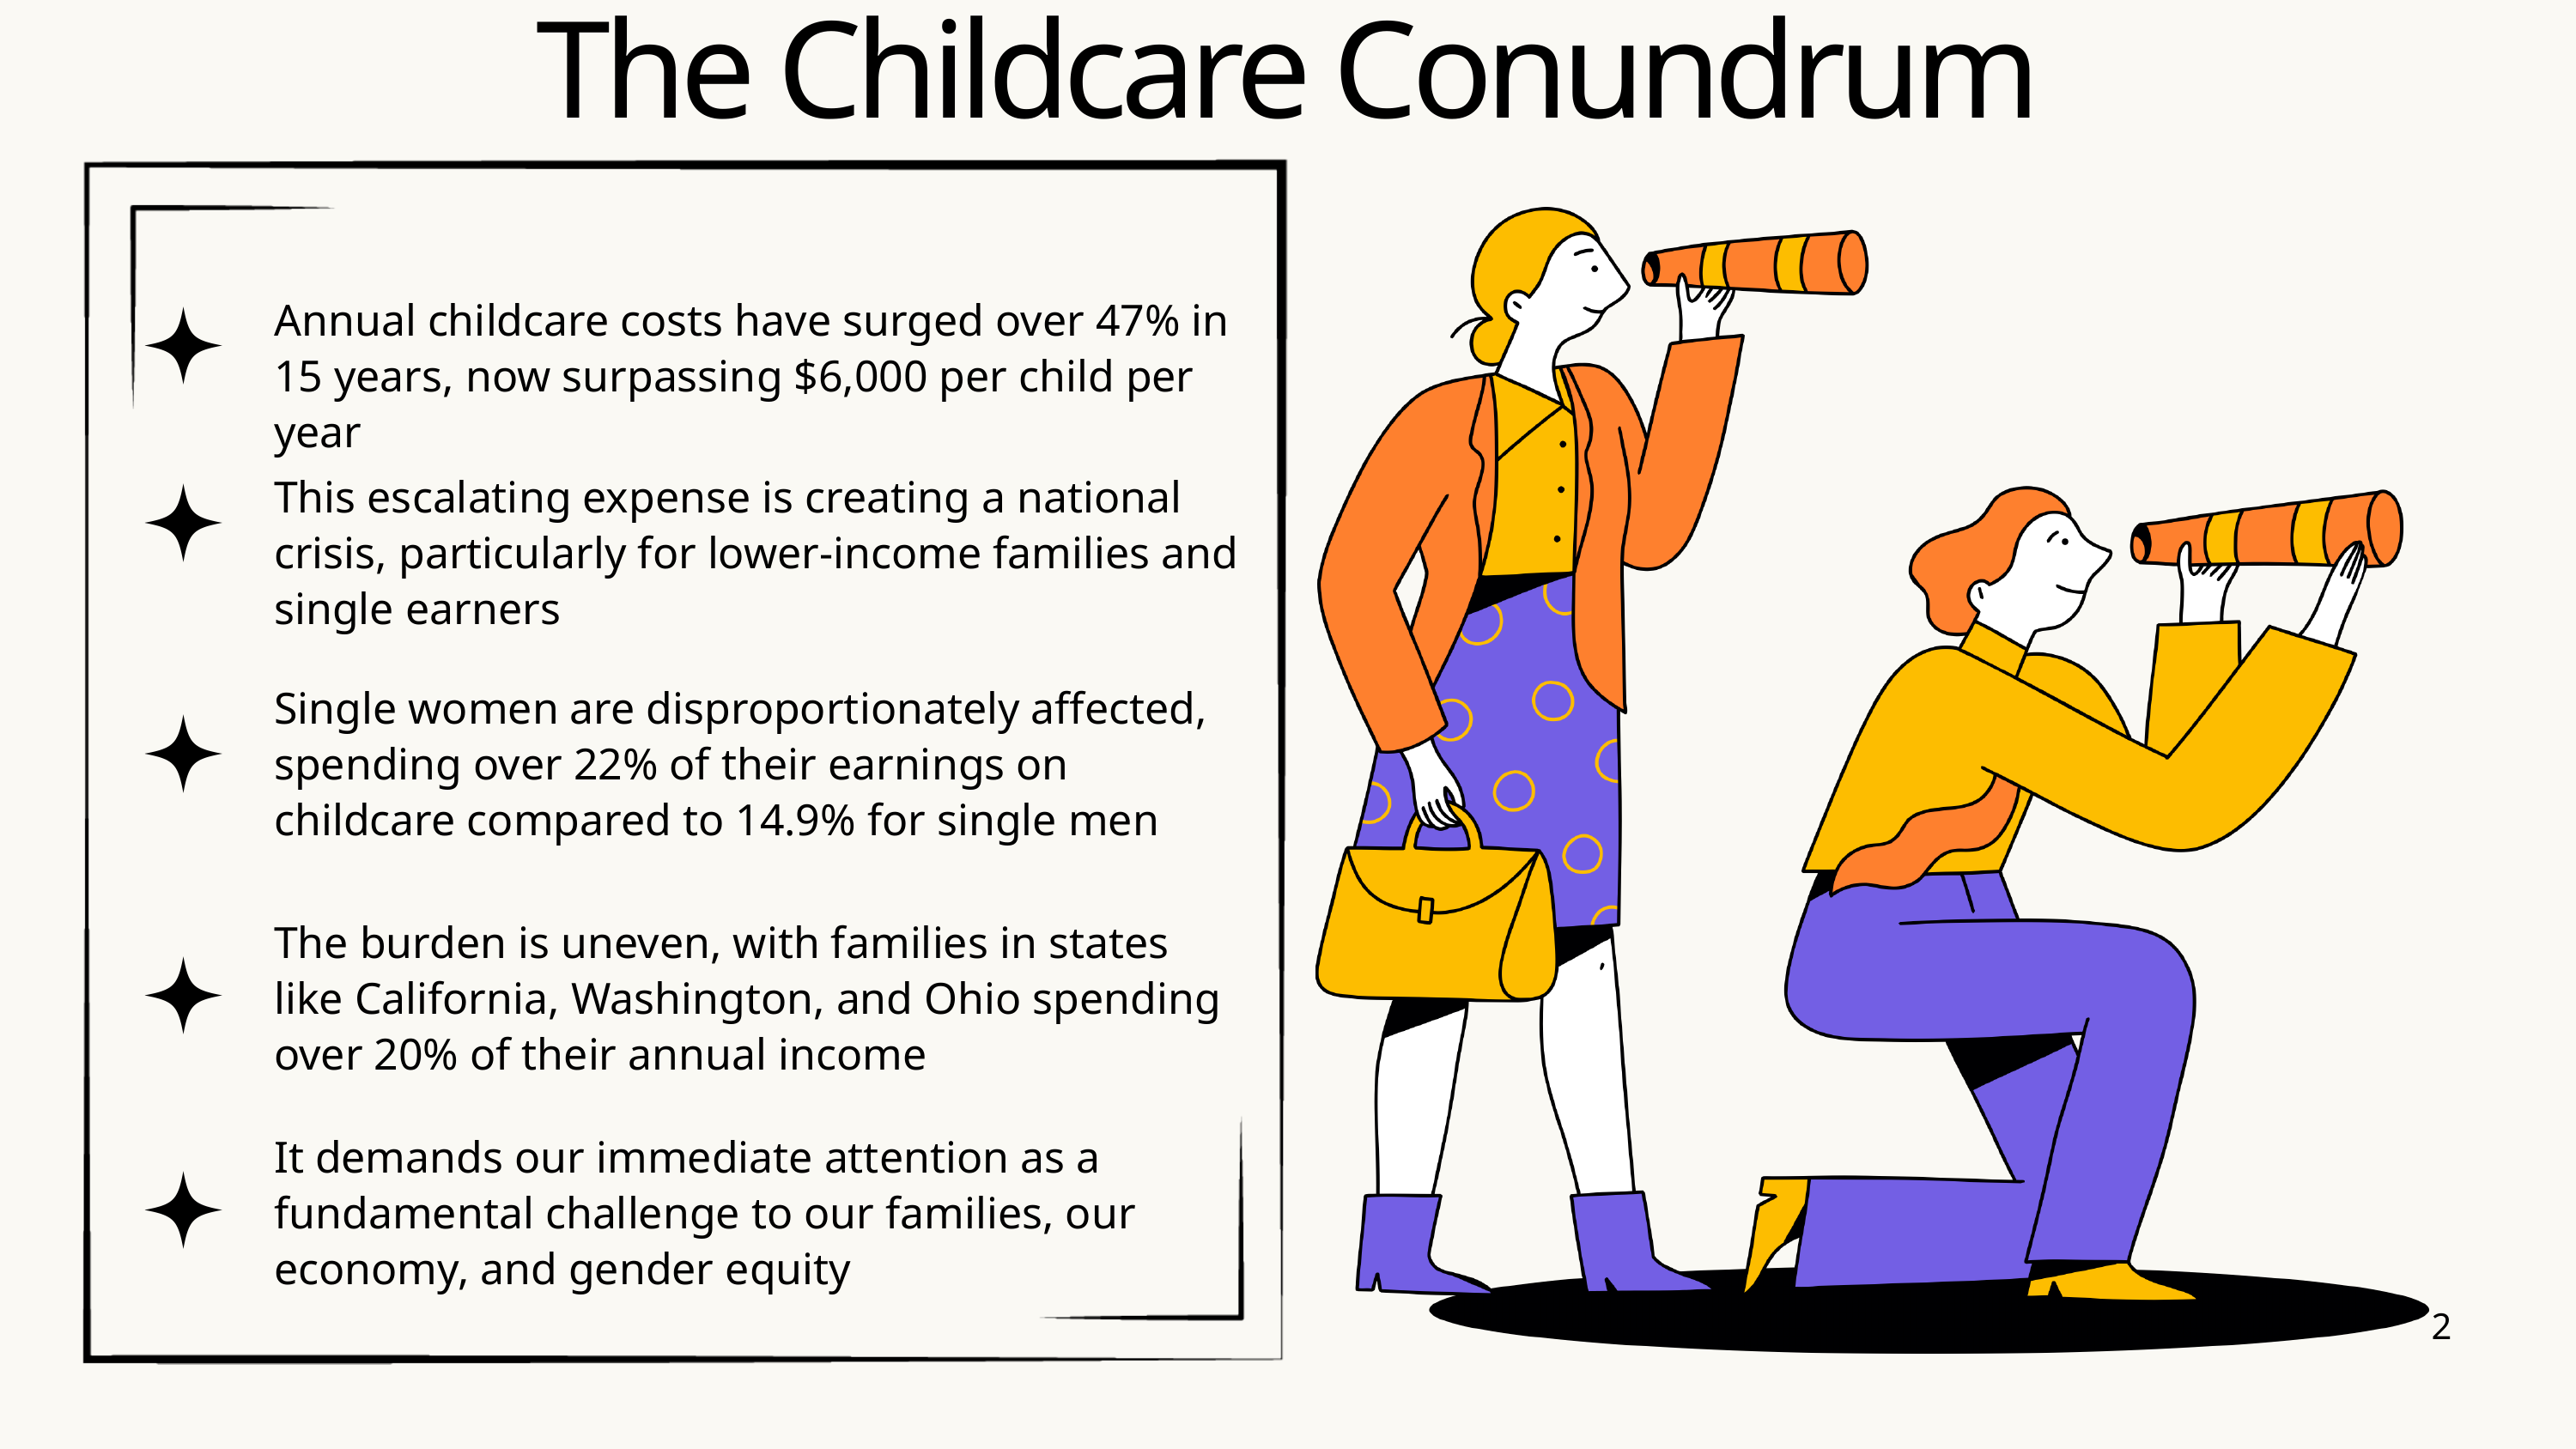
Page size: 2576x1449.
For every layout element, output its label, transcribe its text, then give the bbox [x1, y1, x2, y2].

text_box [144, 483, 222, 562]
text_box [144, 714, 222, 793]
text_box It demands our immediate attention as a fundamental challenge to our families, our economy, and gender equity [274, 1125, 1242, 1294]
text_box The burden is uneven, with families in states like California, Washington, and Ohio spending over 20% of their annual income [274, 911, 1242, 1079]
text_box 2 [2431, 1296, 2452, 1348]
text_box The Childcare Conundrum [144, 10, 2432, 280]
text_box [144, 306, 222, 385]
text_box [1426, 1253, 2432, 1354]
text_box Single women are disproportionately affected, spending over 22% of their earnings on childcare compared to 14.9% for single men [274, 676, 1242, 845]
text_box Annual childcare costs have surged over 47% in 15 years, now surpassing $6,000 per child per year [274, 288, 1242, 457]
text_box [144, 956, 222, 1034]
text_box [144, 1171, 222, 1249]
text_box This escalating expense is creating a national crisis, particularly for lower-income families and single earners [274, 465, 1242, 634]
text_box [1315, 280, 2404, 1304]
text_box [82, 159, 1289, 1365]
